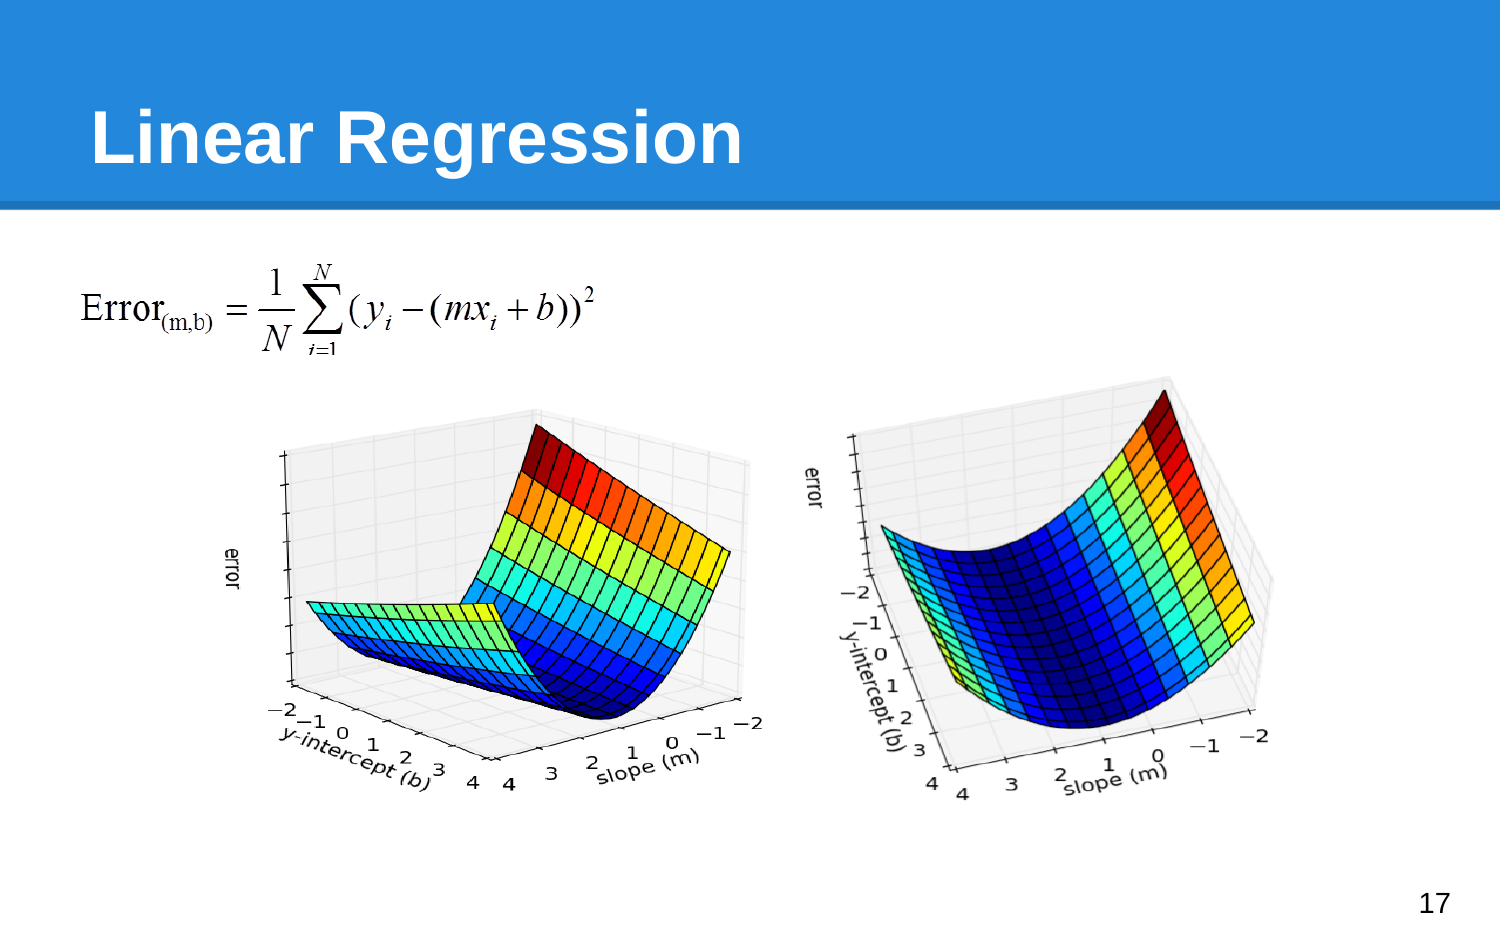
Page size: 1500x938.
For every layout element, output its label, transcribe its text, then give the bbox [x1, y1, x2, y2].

title Linear Regression [75, 37, 1425, 194]
picture [56, 221, 1300, 826]
slide_number ‹#› [1403, 865, 1494, 938]
